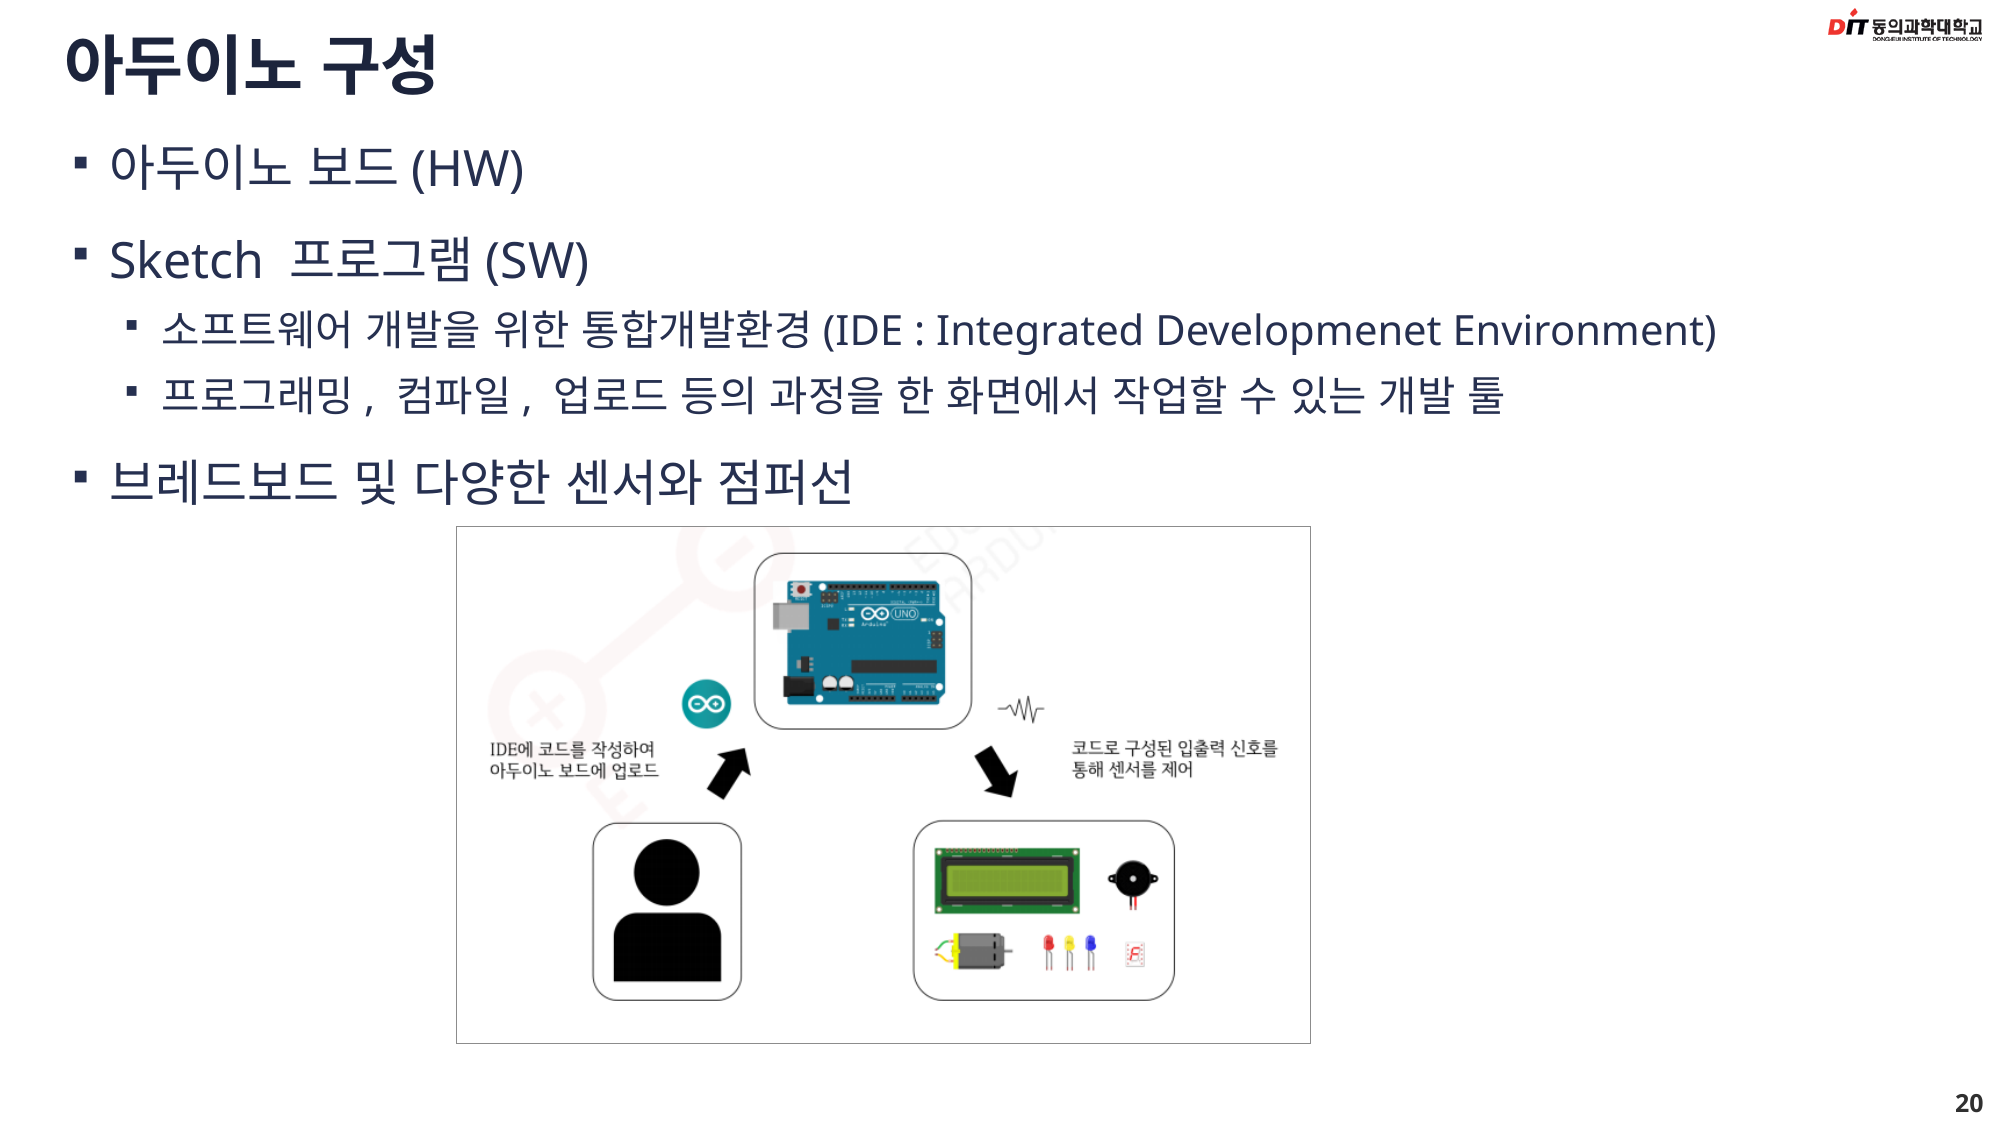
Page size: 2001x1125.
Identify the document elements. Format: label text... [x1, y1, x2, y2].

list 아두이노 보드(HW) Sketch 프로그램(SW) 소프트웨어 개발을 위한 통합개발환경(IDE : Integrated Developmenet Environment) 프로그래밍, 컴파일, 업로드 등의 과정을 한 화면에서 작업할 수 있는 개발 툴 브레드보드 및 다양한 센서와 점퍼선 [49, 136, 1951, 1062]
picture [1828, 8, 1982, 41]
picture [456, 526, 1311, 1044]
title 아두이노 구성 [49, 24, 1951, 111]
slide_number 20 [1893, 1085, 1999, 1124]
